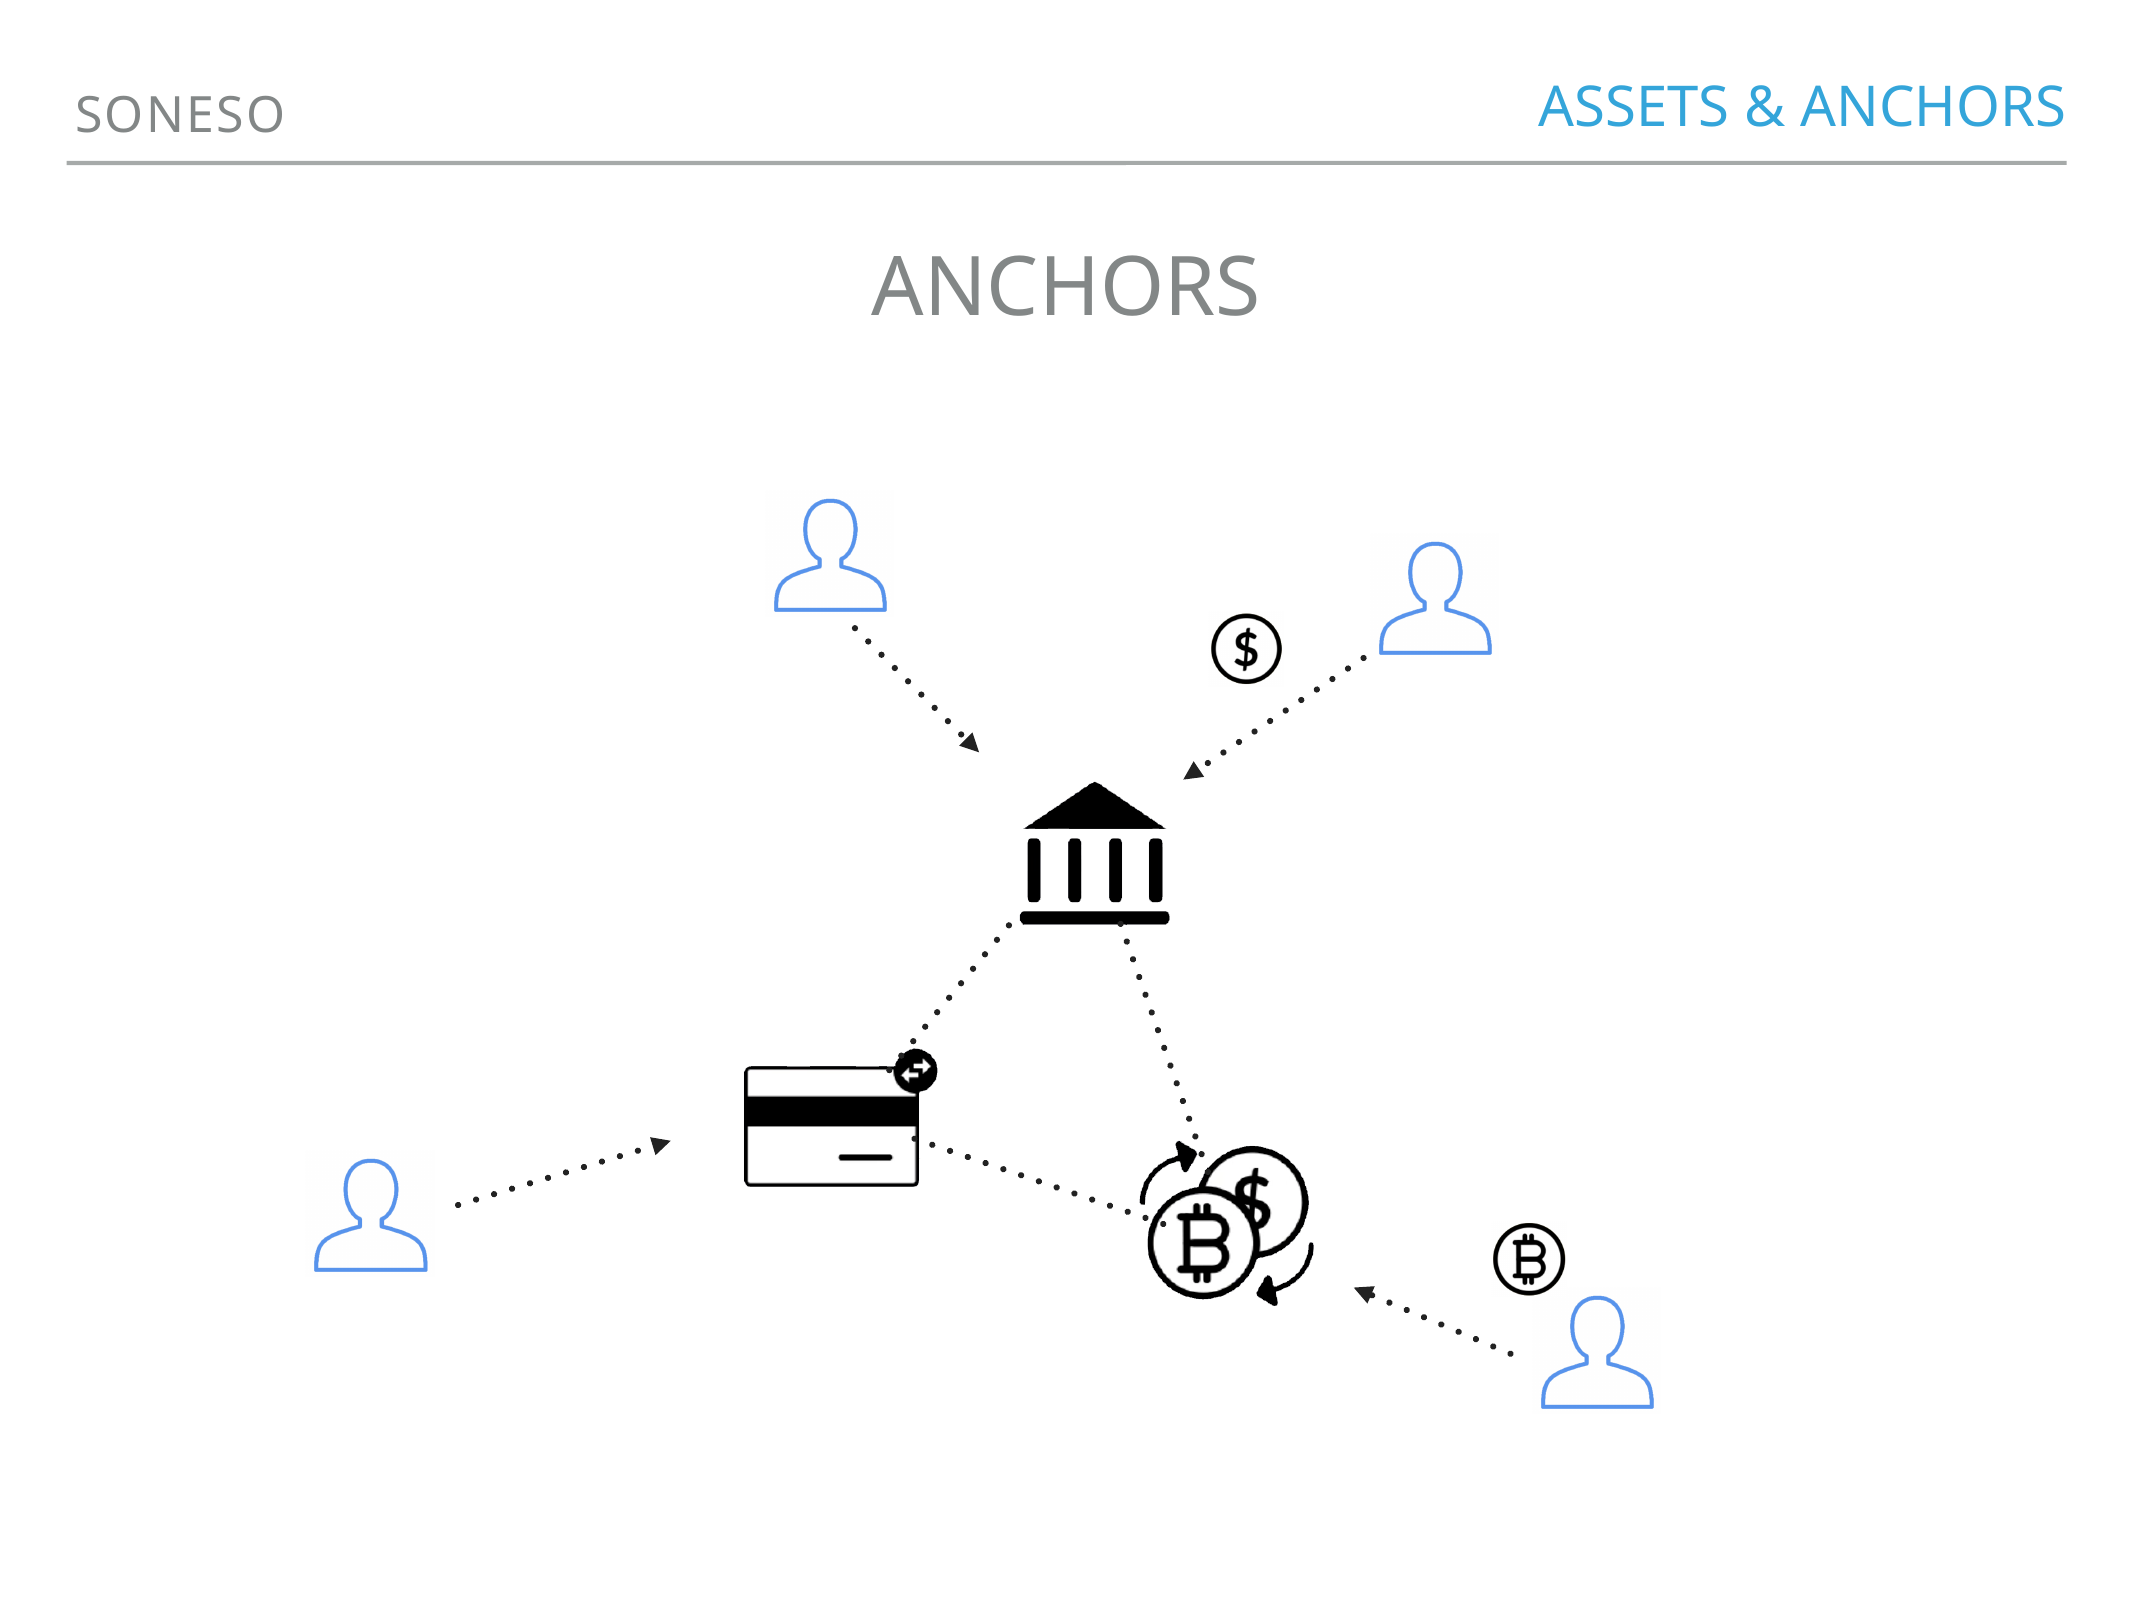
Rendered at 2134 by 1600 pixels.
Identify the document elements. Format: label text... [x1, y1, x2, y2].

text_box ASSETS & ANCHORS [1514, 74, 2091, 150]
list SONESO [66, 74, 1901, 151]
picture [1369, 533, 1499, 661]
picture [1207, 611, 1284, 687]
picture [764, 489, 894, 617]
text_box [657, 1138, 671, 1151]
text_box ANCHORS [592, 243, 1541, 340]
picture [734, 774, 1337, 1311]
picture [1490, 1221, 1662, 1415]
text_box [965, 739, 980, 753]
picture [305, 1150, 435, 1277]
text_box [1353, 1286, 1368, 1299]
text_box [1186, 767, 1195, 774]
